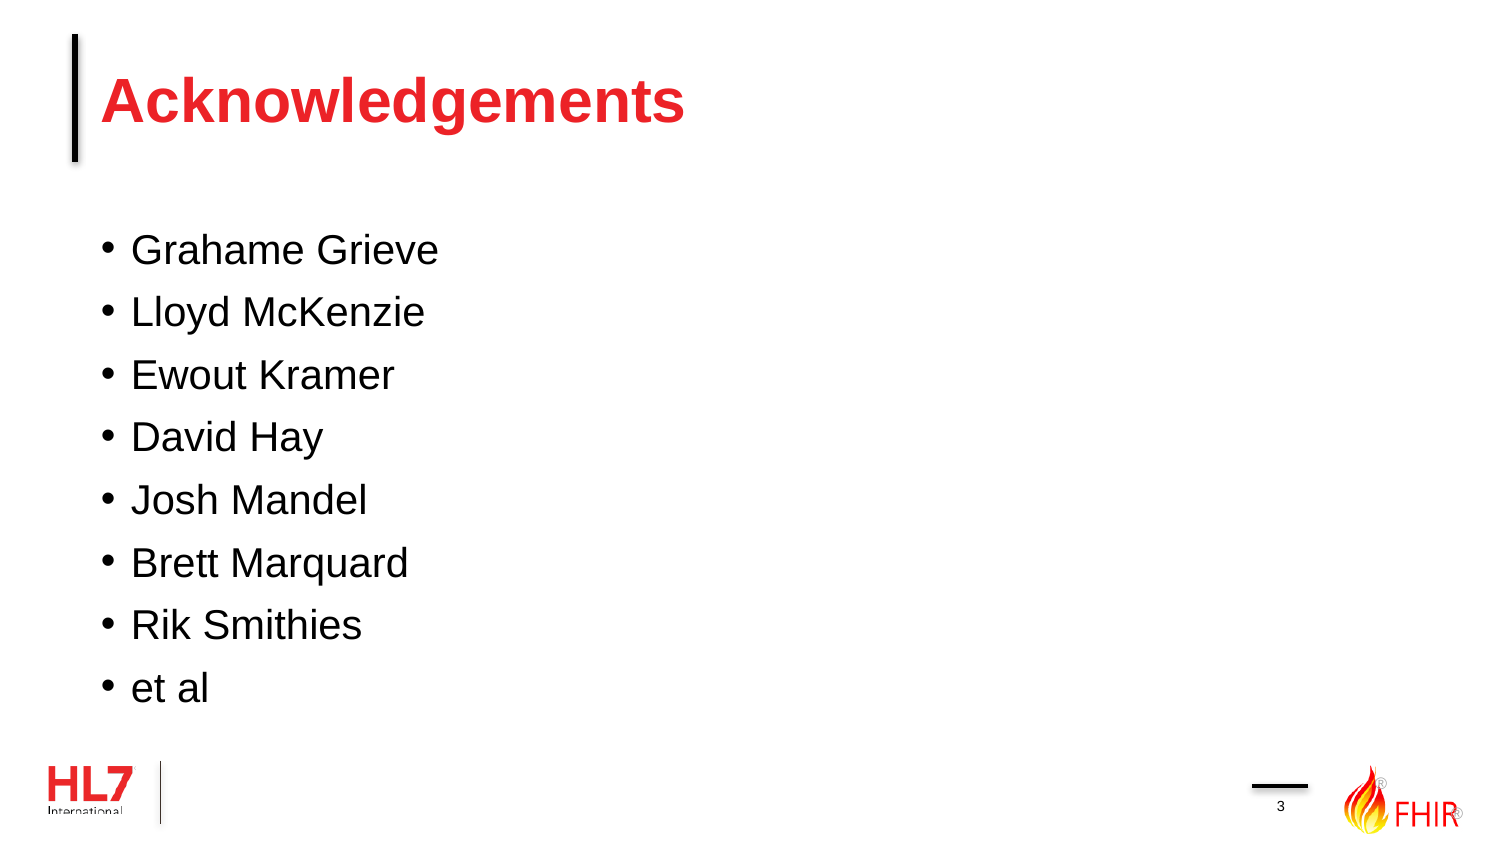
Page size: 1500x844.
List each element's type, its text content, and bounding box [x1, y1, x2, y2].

list Grahame Grieve Lloyd McKenzie Ewout Kramer David Hay Josh Mandel Brett Marquard Rik Smithies et al [100, 222, 1451, 731]
title Acknowledgements [100, 33, 1451, 163]
picture [1339, 760, 1463, 837]
slide_number 3 [1258, 786, 1304, 814]
